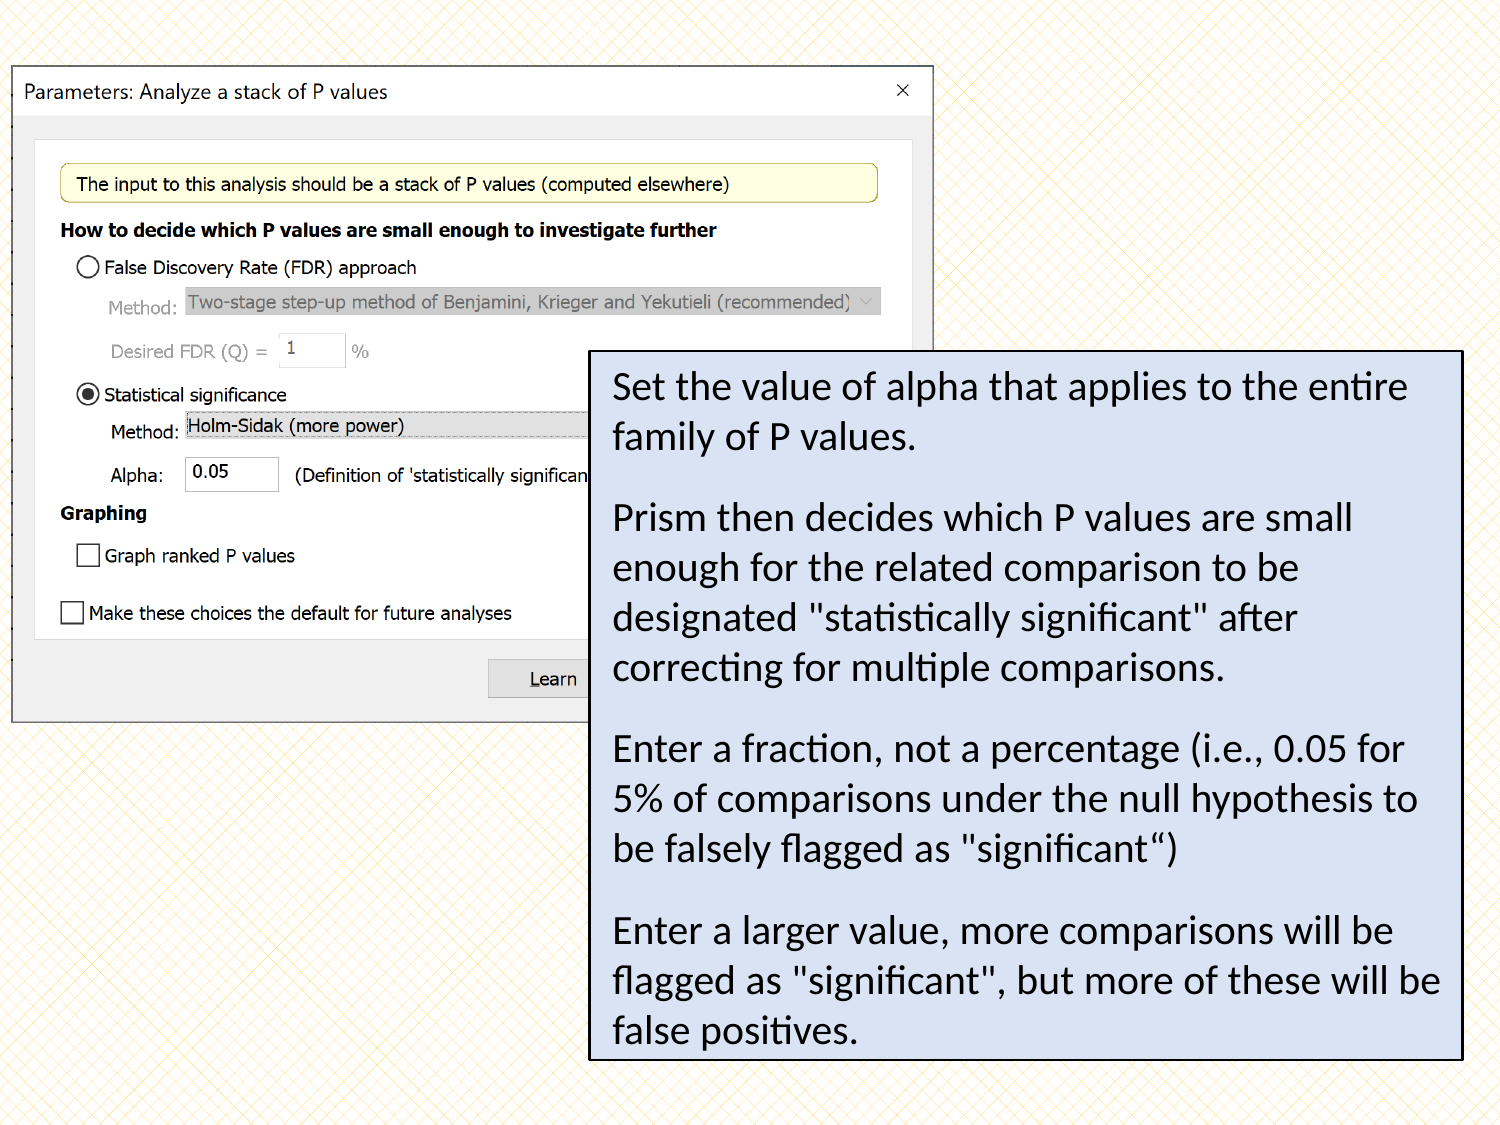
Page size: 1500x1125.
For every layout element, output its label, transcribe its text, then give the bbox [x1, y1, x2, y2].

picture [11, 65, 934, 723]
text_box Set the value of alpha that applies to the entire family of P values. Prism then decides which P values are small enough for the related comparison to be designated "statistically significant" after correcting for multiple comparisons. Enter a fraction, not a percentage (i.e., 0.05 for 5% of comparisons under the null hypothesis to be falsely flagged as "significant“) Enter a larger value, more comparisons will be flagged as "significant", but more of these will be false positives. [589, 351, 1463, 1060]
